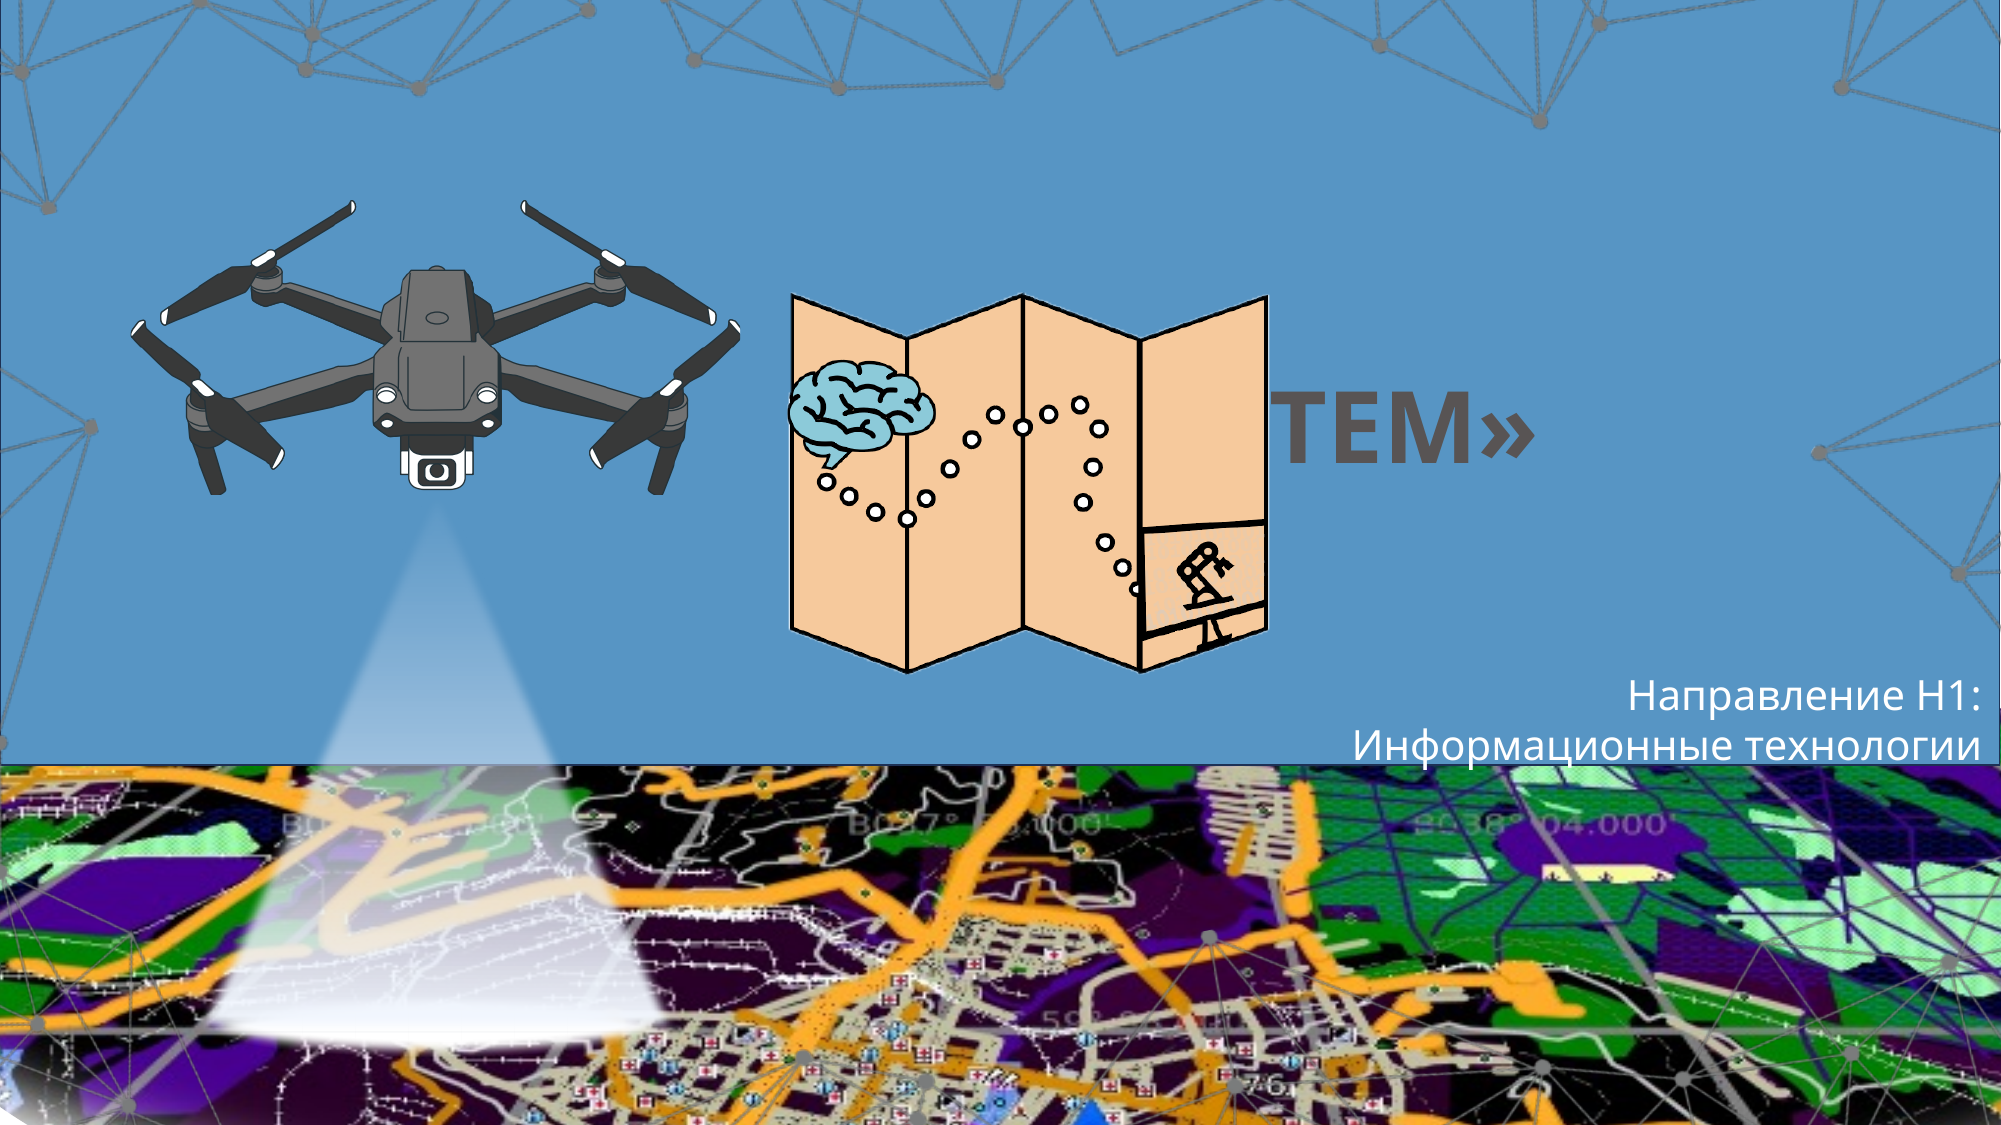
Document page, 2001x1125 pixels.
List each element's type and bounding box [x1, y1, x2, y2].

text_box [0, 0, 2000, 1125]
